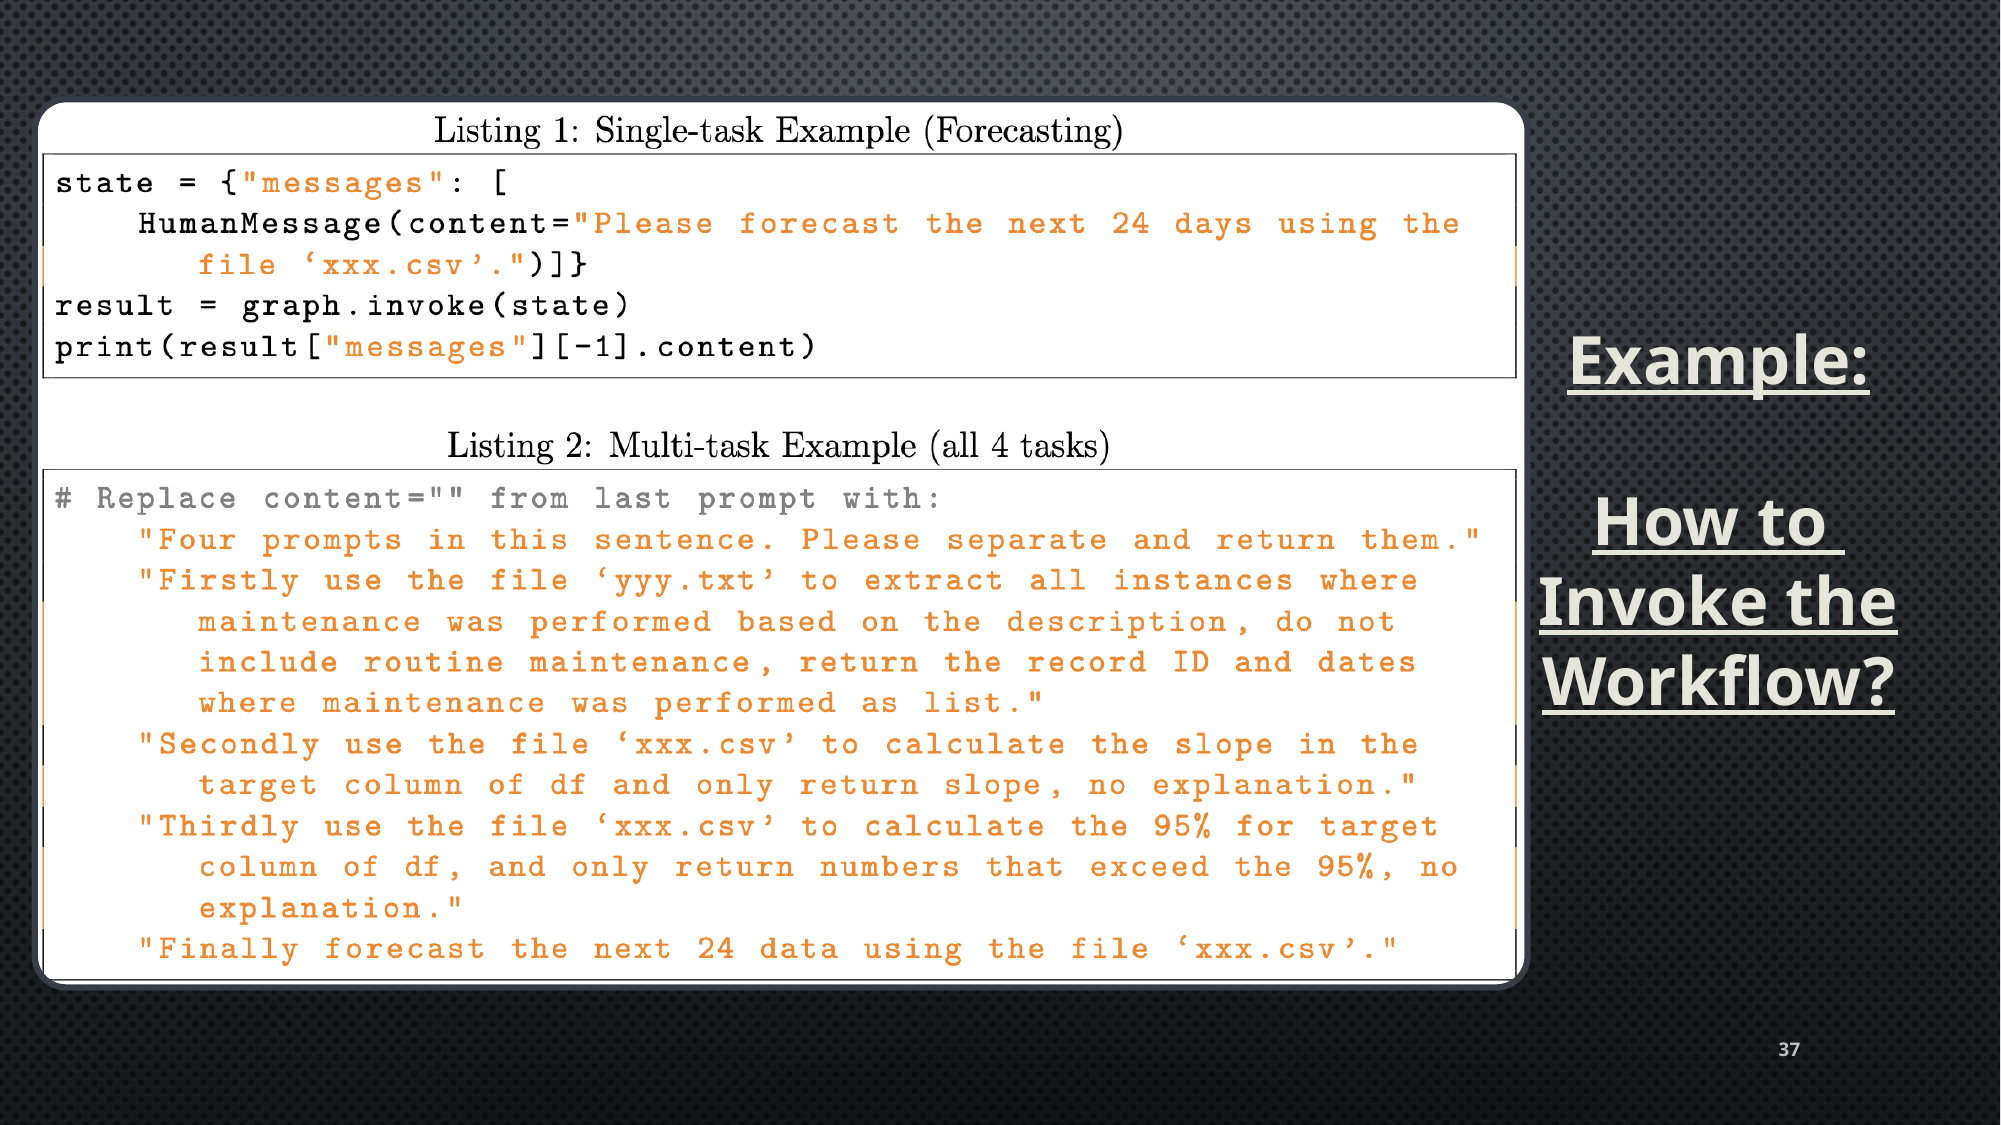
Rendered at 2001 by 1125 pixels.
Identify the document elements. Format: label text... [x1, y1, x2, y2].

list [34, 99, 1528, 988]
picture [0, 0, 2001, 1125]
title Example: How to Invoke the Workflow? [1532, 205, 1995, 727]
slide_number ‹#› [1724, 1020, 1816, 1080]
